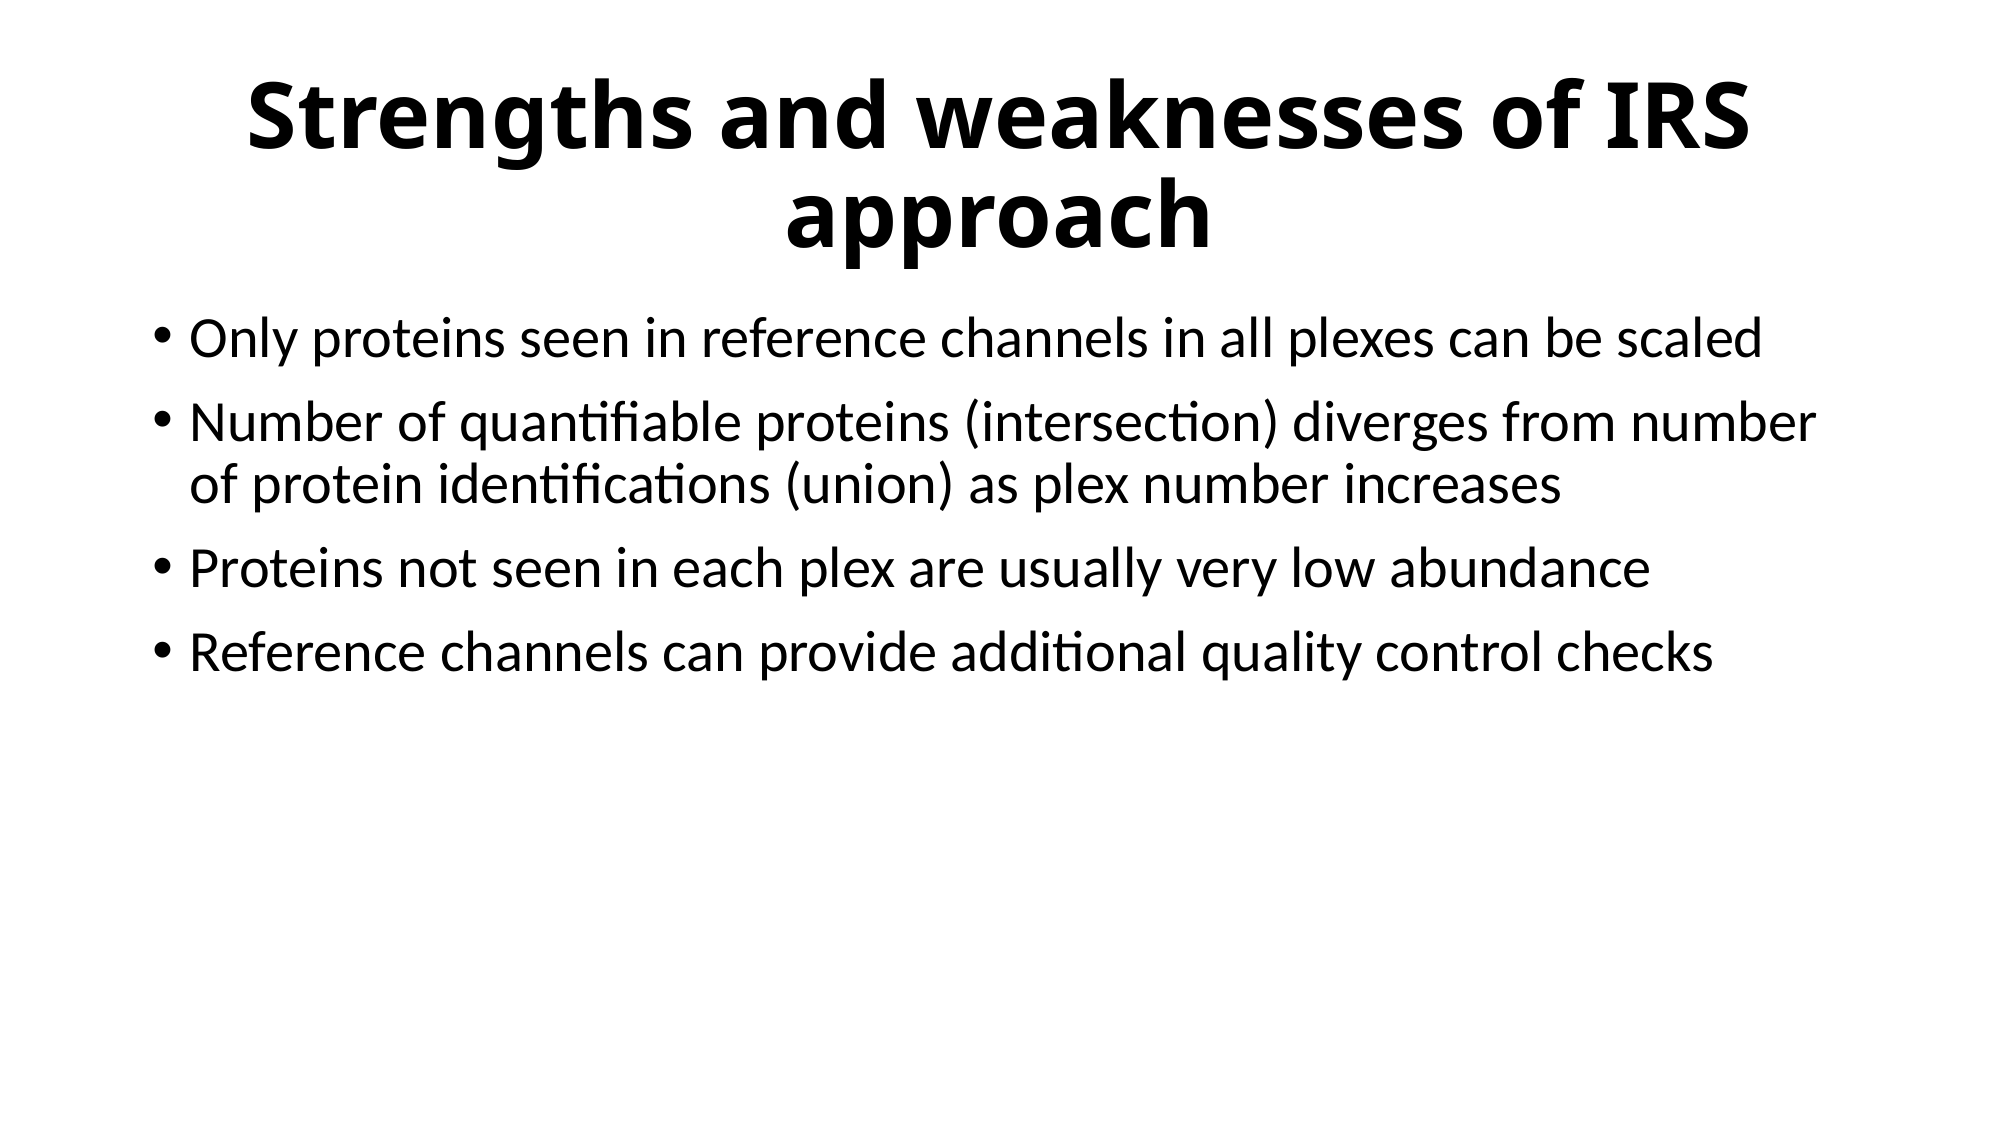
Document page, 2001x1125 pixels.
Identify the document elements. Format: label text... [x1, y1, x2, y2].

title Strengths and weaknesses of IRS approach [137, 59, 1863, 278]
list Only proteins seen in reference channels in all plexes can be scaled Number of quantifiable proteins (intersection) diverges from number of protein identifications (union) as plex number increases Proteins not seen in each plex are usually very low abundance Reference channels can provide additional quality control checks [137, 299, 1863, 1014]
